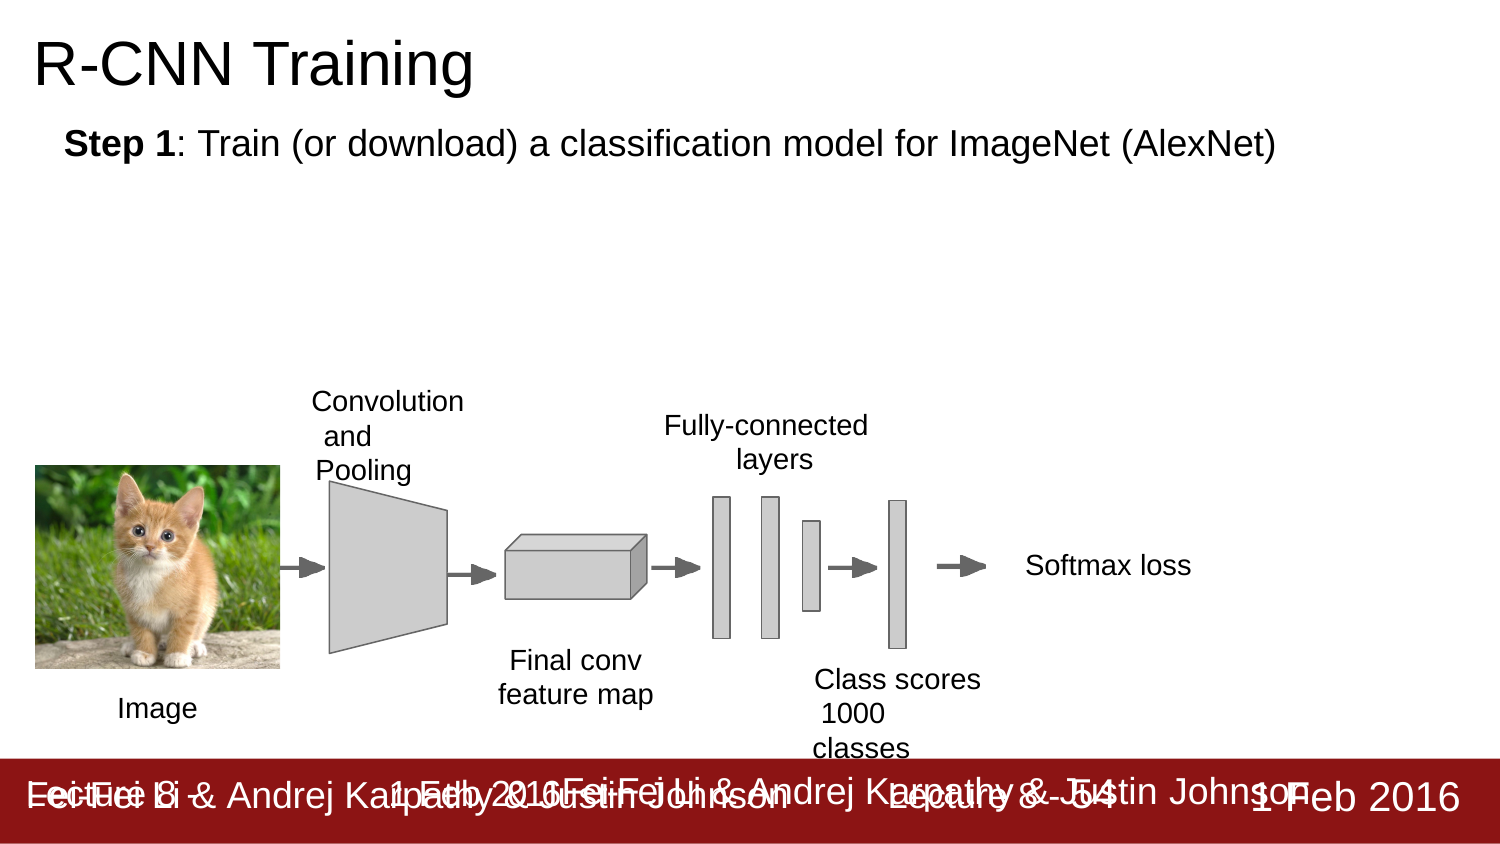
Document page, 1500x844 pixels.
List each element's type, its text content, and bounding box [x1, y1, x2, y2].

footer 1 Feb 2016 [1248, 771, 1463, 844]
text_box Class scores 1000 classes [810, 657, 985, 764]
title R-CNN Training [31, 20, 480, 164]
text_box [801, 520, 878, 613]
text_box Final conv feature map [496, 637, 656, 711]
text_box Image [115, 687, 201, 725]
slide_number Lecture 8 - 53 [885, 771, 1149, 844]
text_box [760, 495, 780, 640]
text_box Fully-connected layers [661, 402, 872, 476]
text_box Lecture 8 - 1 Feb 2016Fei-Fei Li & Andrej Karpathy & Justin Johnson [794, 773, 885, 817]
text_box Softmax loss [1022, 544, 1194, 582]
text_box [504, 533, 701, 601]
text_box Lecture 8 - 1 Feb 2016Fei-Fei Li & Andrej Karpathy & Justin Johnson [1149, 773, 1248, 817]
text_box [34, 465, 497, 670]
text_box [711, 495, 732, 640]
slide_number Fei-Fei Li & Andrej Karpathy & Justin Johnson [23, 772, 794, 844]
text_box [936, 555, 986, 577]
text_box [887, 499, 908, 650]
text_box Step 1: Train (or download) a classification model for ImageNet (AlexNet) [61, 116, 1284, 164]
text_box Convolution and Pooling [309, 379, 472, 463]
